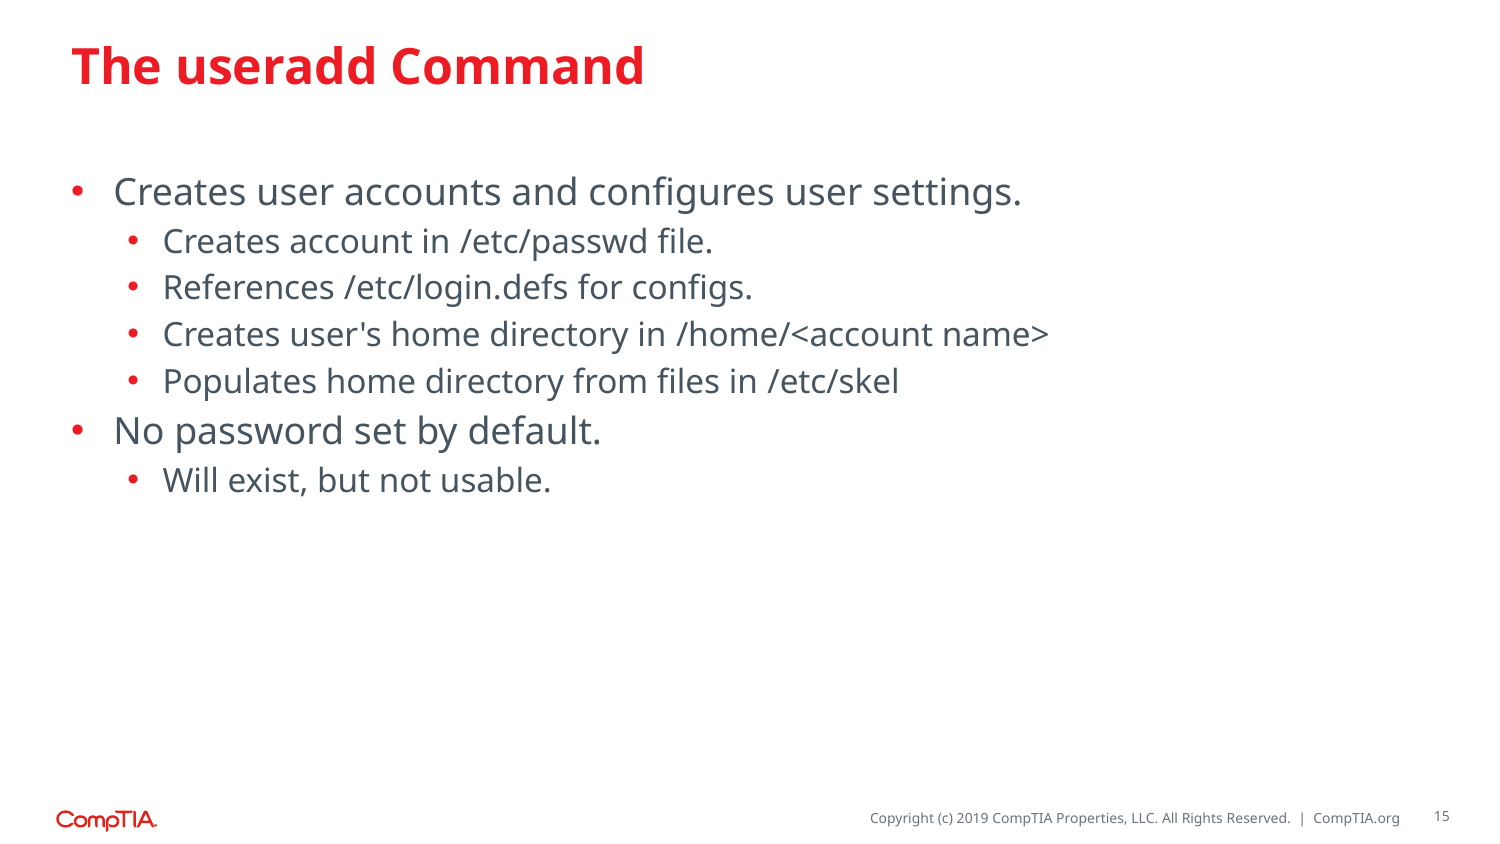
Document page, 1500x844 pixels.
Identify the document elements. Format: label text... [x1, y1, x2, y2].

title The useradd Command [56, 12, 1444, 117]
list Creates user accounts and configures user settings. Creates account in /etc/passwd file. References /etc/login.defs for configs. Creates user's home directory in /home/<account name> Populates home directory from files in /etc/skel No password set by default. Will exist, but not usable. [56, 160, 1444, 746]
slide_number 15 [1407, 800, 1450, 835]
